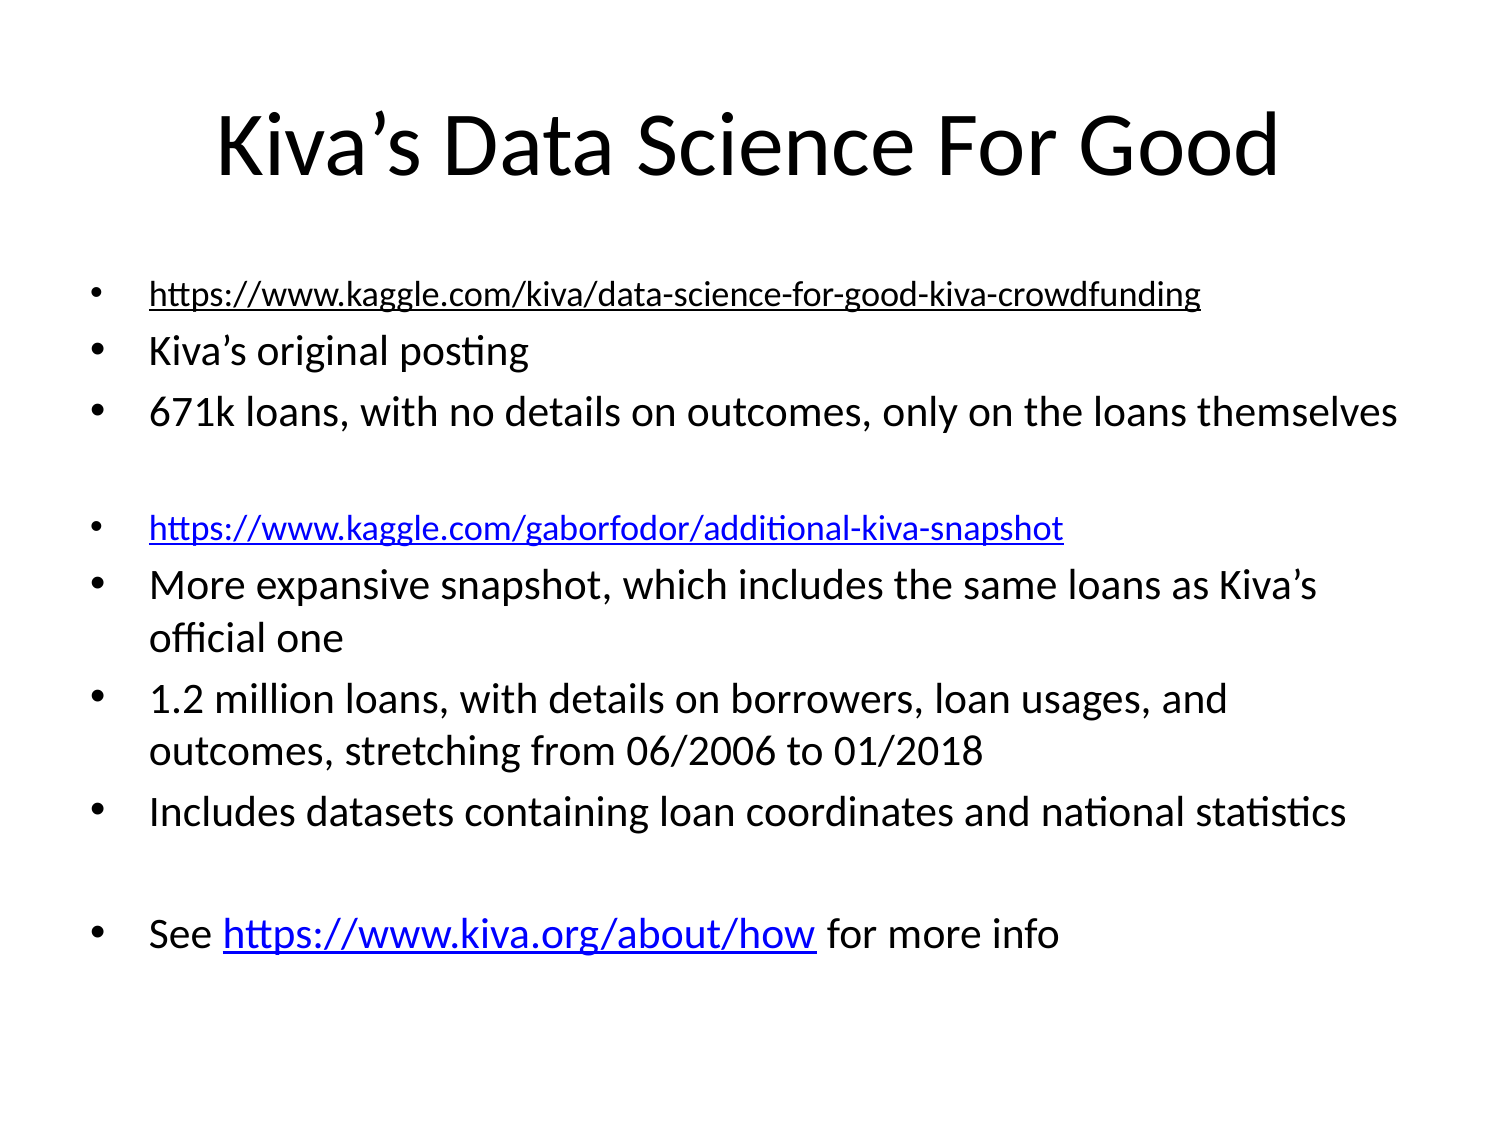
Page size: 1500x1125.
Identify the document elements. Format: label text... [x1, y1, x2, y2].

title Kiva’s Data Science For Good [75, 45, 1425, 233]
list https://www.kaggle.com/kiva/data-science-for-good-kiva-crowdfunding Kiva’s original posting 671k loans, with no details on outcomes, only on the loans themselves https://www.kaggle.com/gaborfodor/additional-kiva-snapshot More expansive snapshot, which includes the same loans as Kiva’s official one 1.2 million loans, with details on borrowers, loan usages, and outcomes, stretching from 06/2006 to 01/2018 Includes datasets containing loan coordinates and national statistics See https://www.kiva.org/about/how for more info [75, 262, 1425, 1005]
